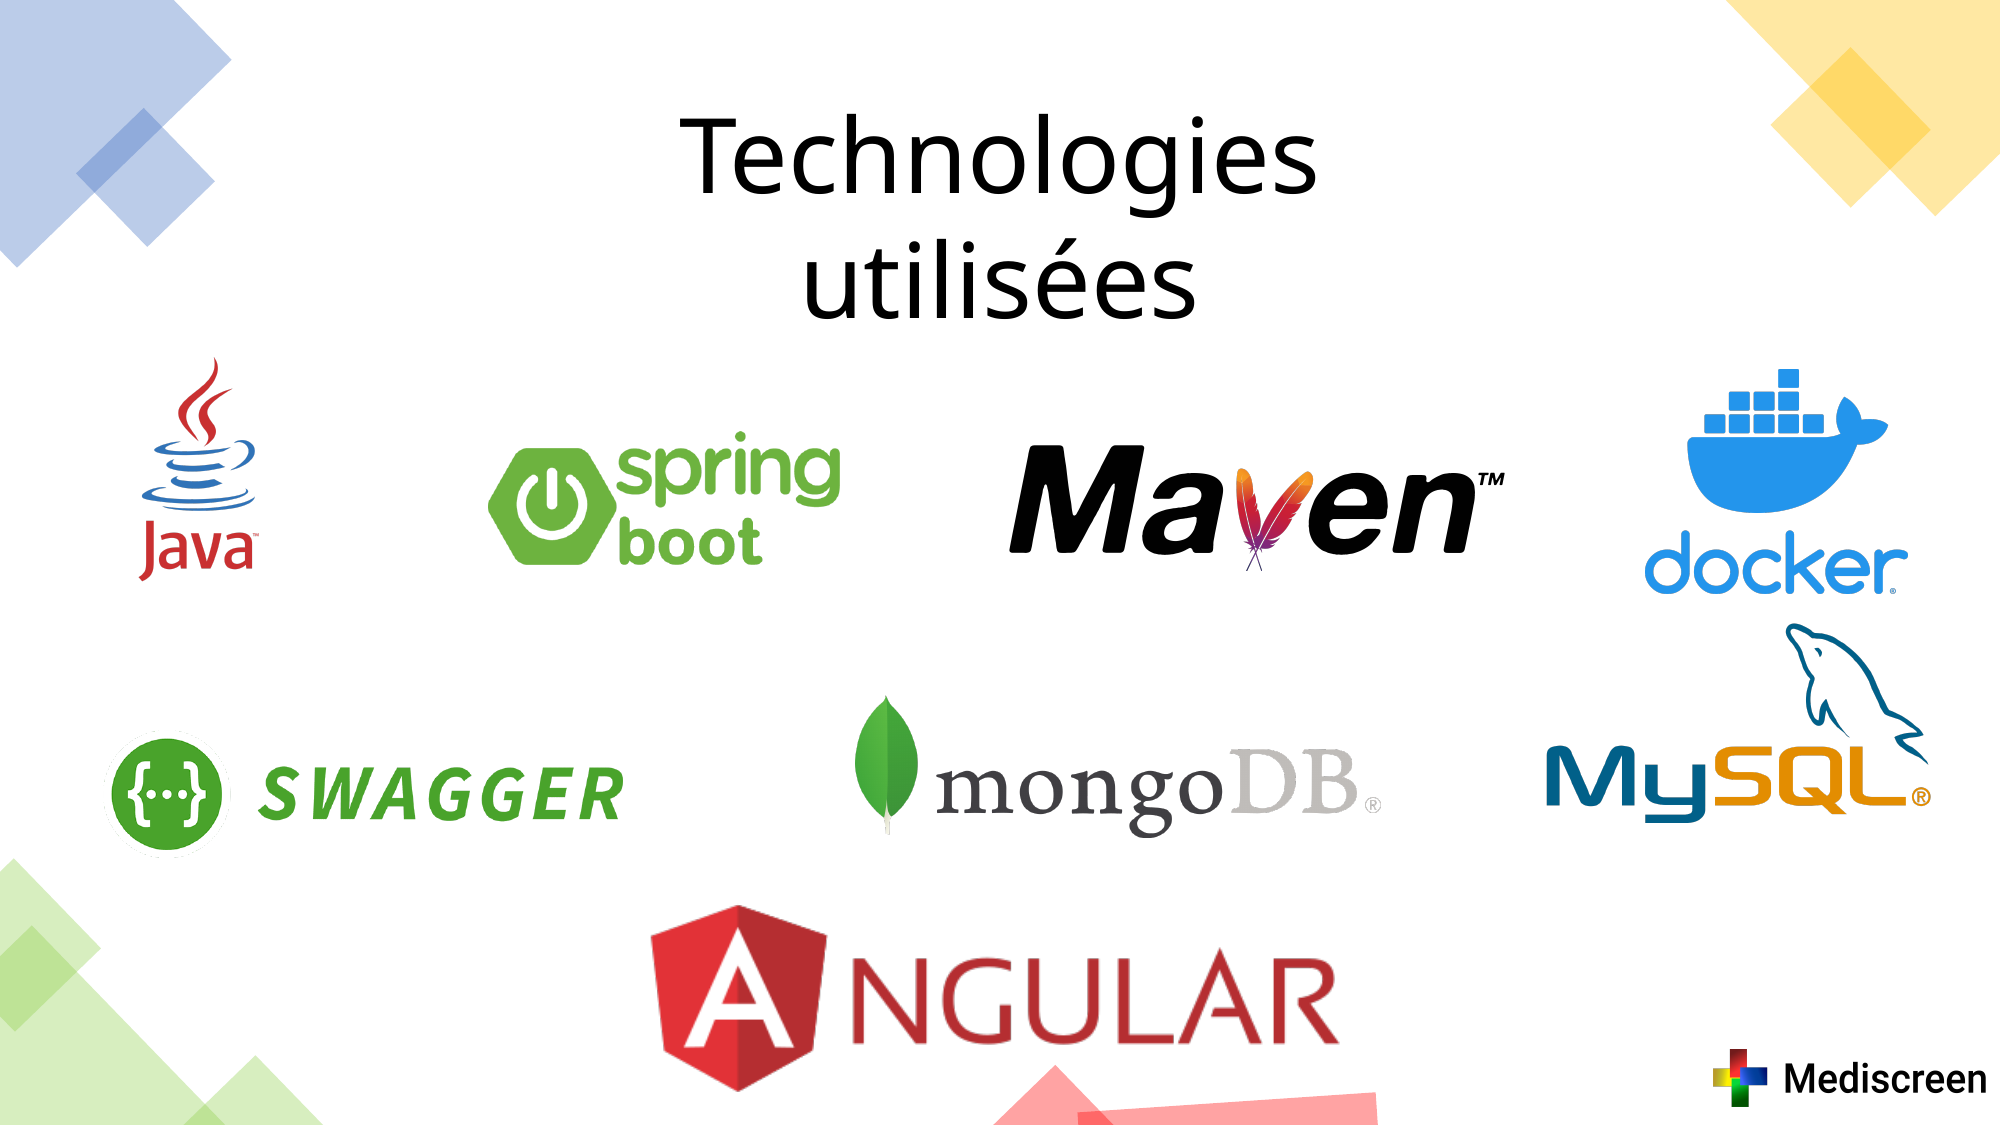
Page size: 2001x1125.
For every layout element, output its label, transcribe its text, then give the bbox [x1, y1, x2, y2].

picture [1713, 1049, 1988, 1107]
picture [75, 346, 321, 592]
text_box [1371, 1091, 1379, 1125]
text_box [0, 856, 103, 1034]
text_box [0, 972, 205, 1125]
text_box [1724, 0, 2000, 218]
text_box Technologies utilisées [265, 82, 1735, 348]
text_box [181, 1053, 325, 1125]
picture [1645, 369, 1908, 594]
text_box [0, 0, 234, 270]
picture [483, 411, 846, 602]
text_box [74, 106, 217, 249]
picture [999, 441, 1508, 571]
text_box [1768, 45, 1933, 210]
picture [103, 695, 1381, 1125]
picture [1546, 623, 1931, 824]
